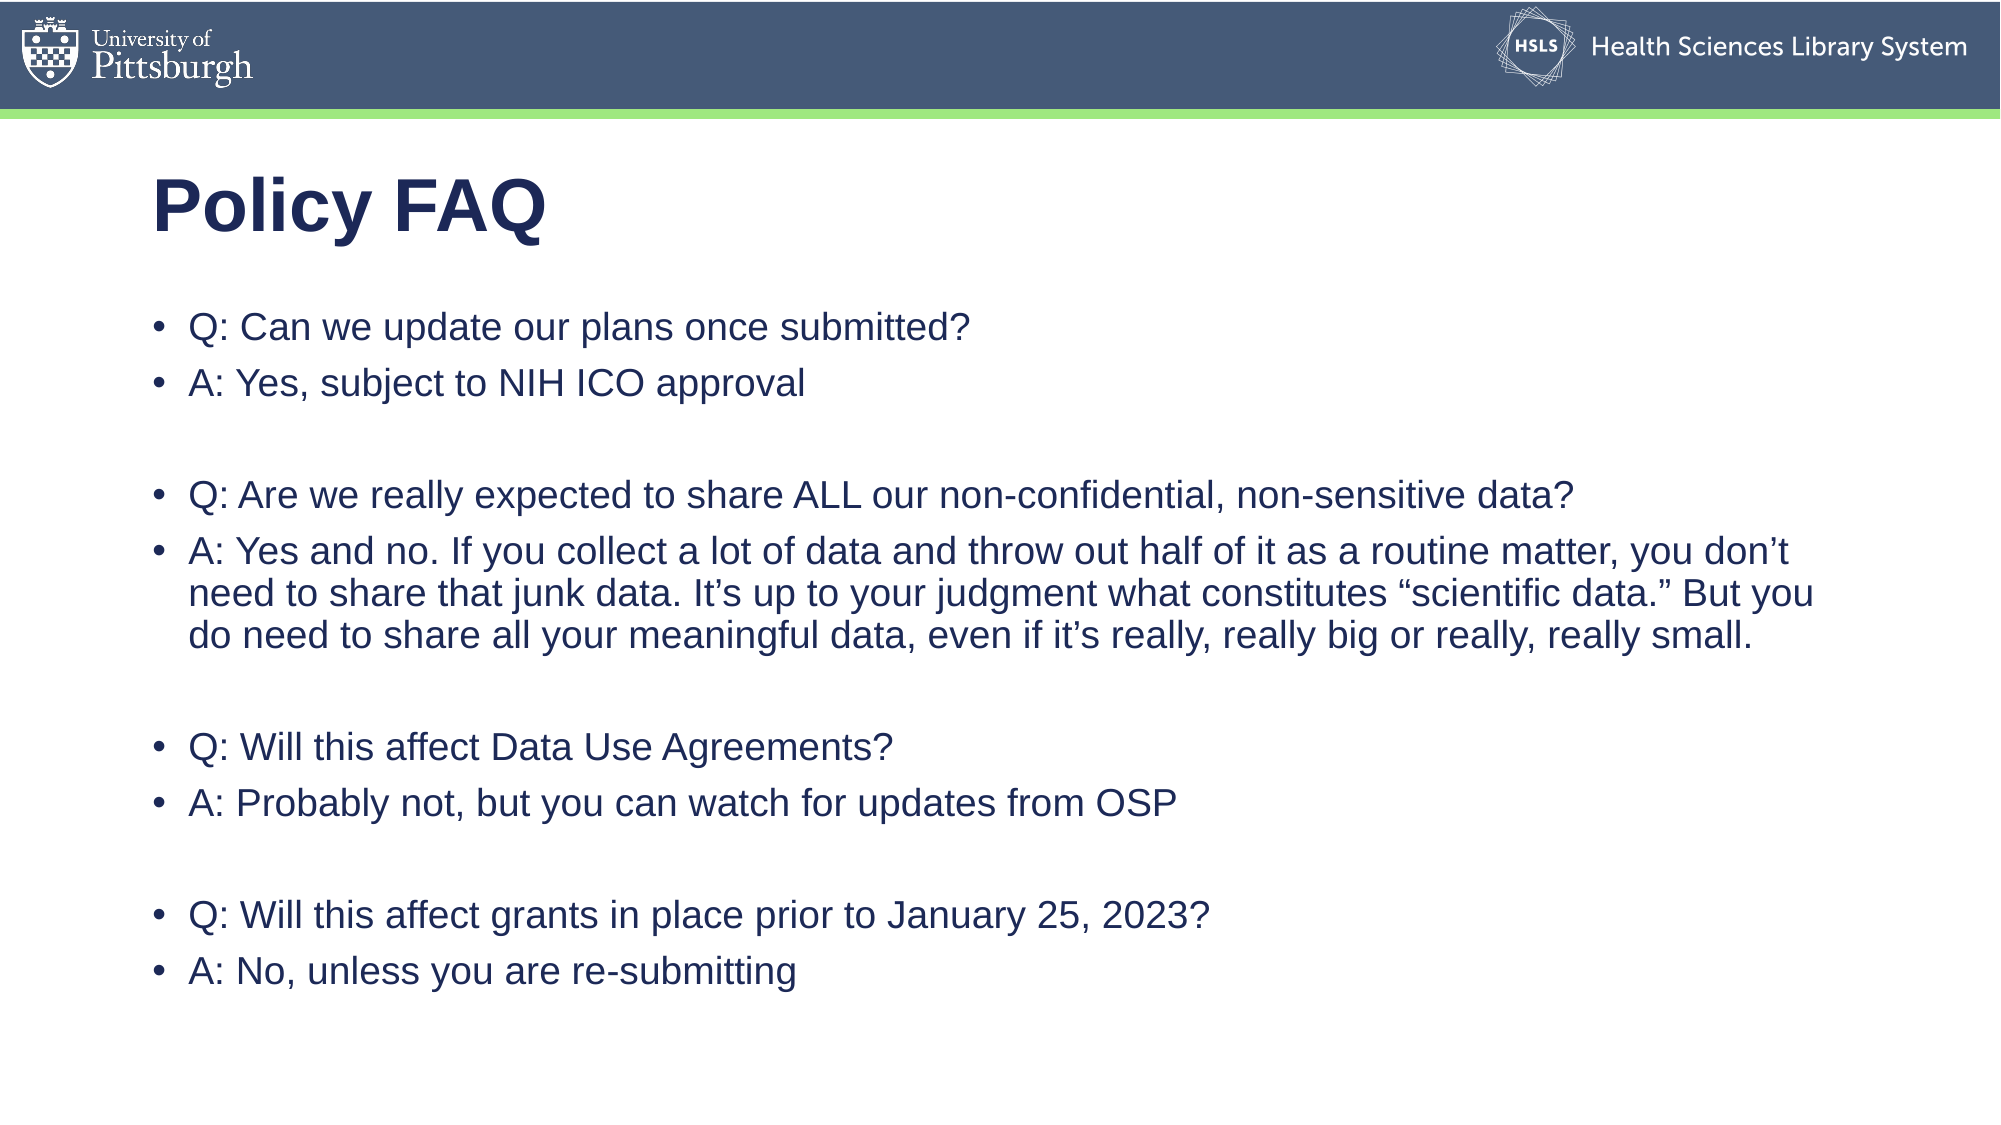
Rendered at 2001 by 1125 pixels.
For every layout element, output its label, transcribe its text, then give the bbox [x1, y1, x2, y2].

title Policy FAQ [137, 140, 1863, 274]
list Q: Can we update our plans once submitted? A: Yes, subject to NIH ICO approval Q: Are we really expected to share ALL our non-confidential, non-sensitive data? A: Yes and no. If you collect a lot of data and throw out half of it as a routine matter, you don’t need to share that junk data. It’s up to your judgment what constitutes “scientific data.” But you do need to share all your meaningful data, even if it’s really, really big or really, really small. Q: Will this affect Data Use Agreements? A: Probably not, but you can watch for updates from OSP Q: Will this affect grants in place prior to January 25, 2023? A: No, unless you are re-submitting [137, 299, 1863, 1014]
picture [1490, 5, 1972, 88]
picture [22, 17, 253, 88]
